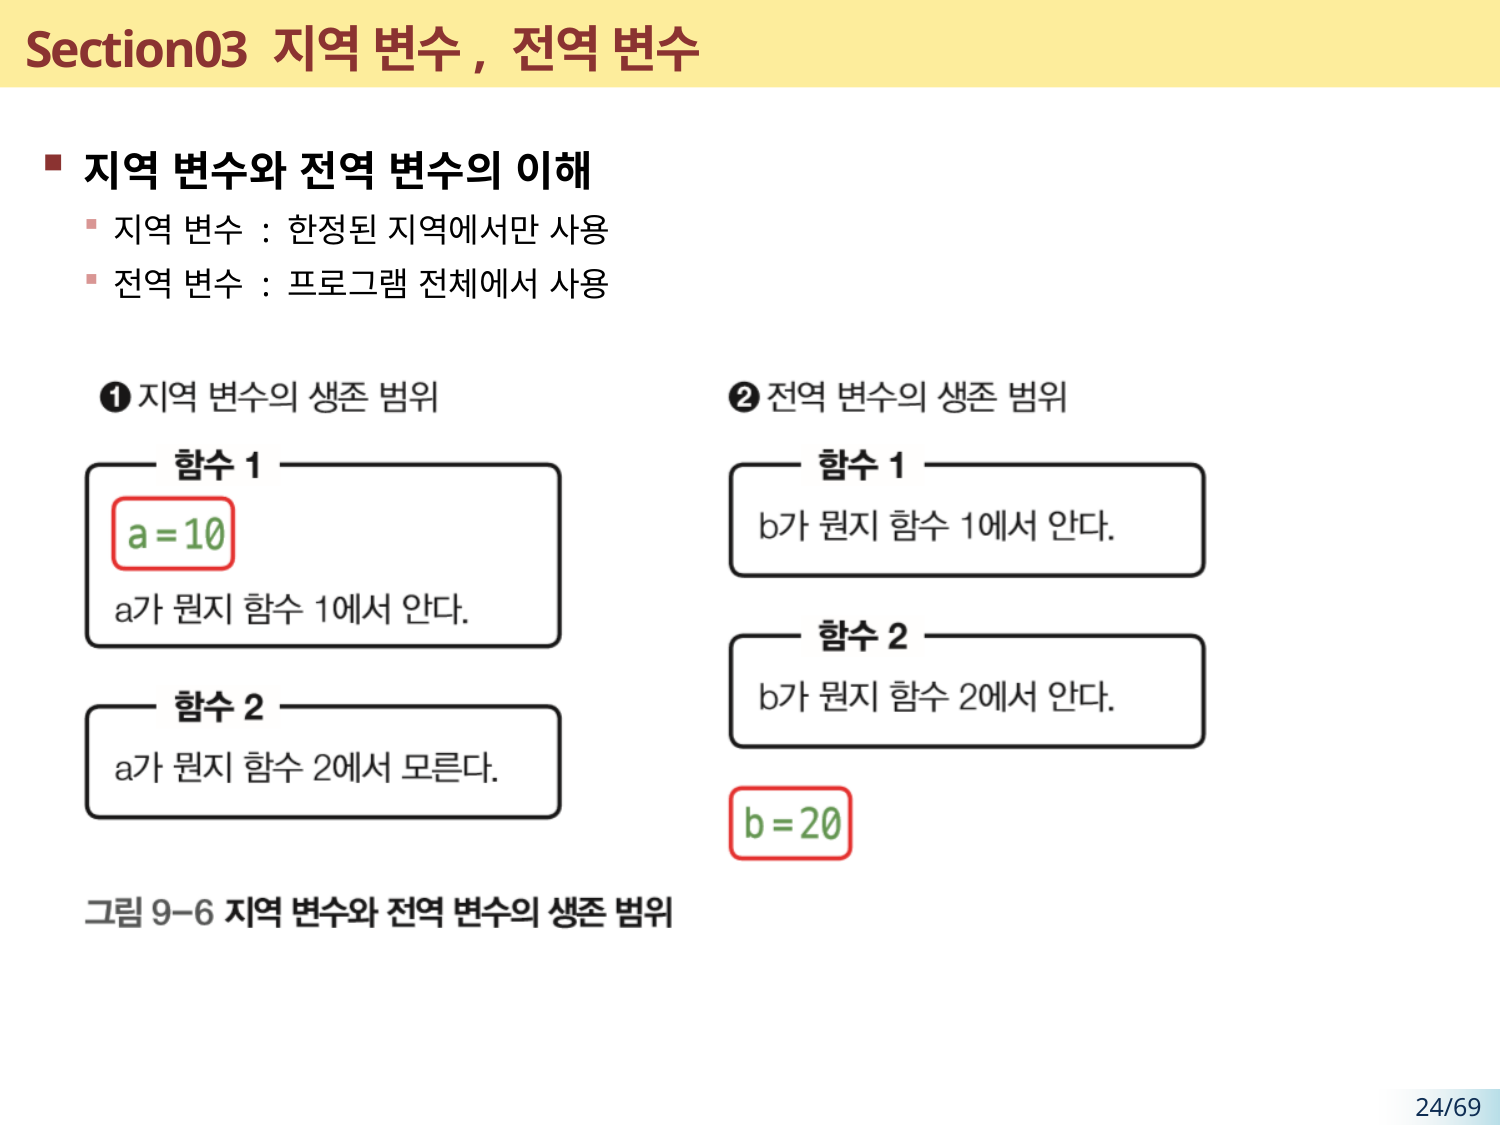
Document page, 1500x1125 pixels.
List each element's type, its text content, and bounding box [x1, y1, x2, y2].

picture [77, 377, 1208, 938]
list 지역 변수와 전역 변수의 이해 지역 변수 : 한정된 지역에서만 사용 전역 변수 : 프로그램 전체에서 사용 [10, 126, 1481, 1057]
title Section03 지역 변수, 전역 변수 [10, 8, 1288, 87]
